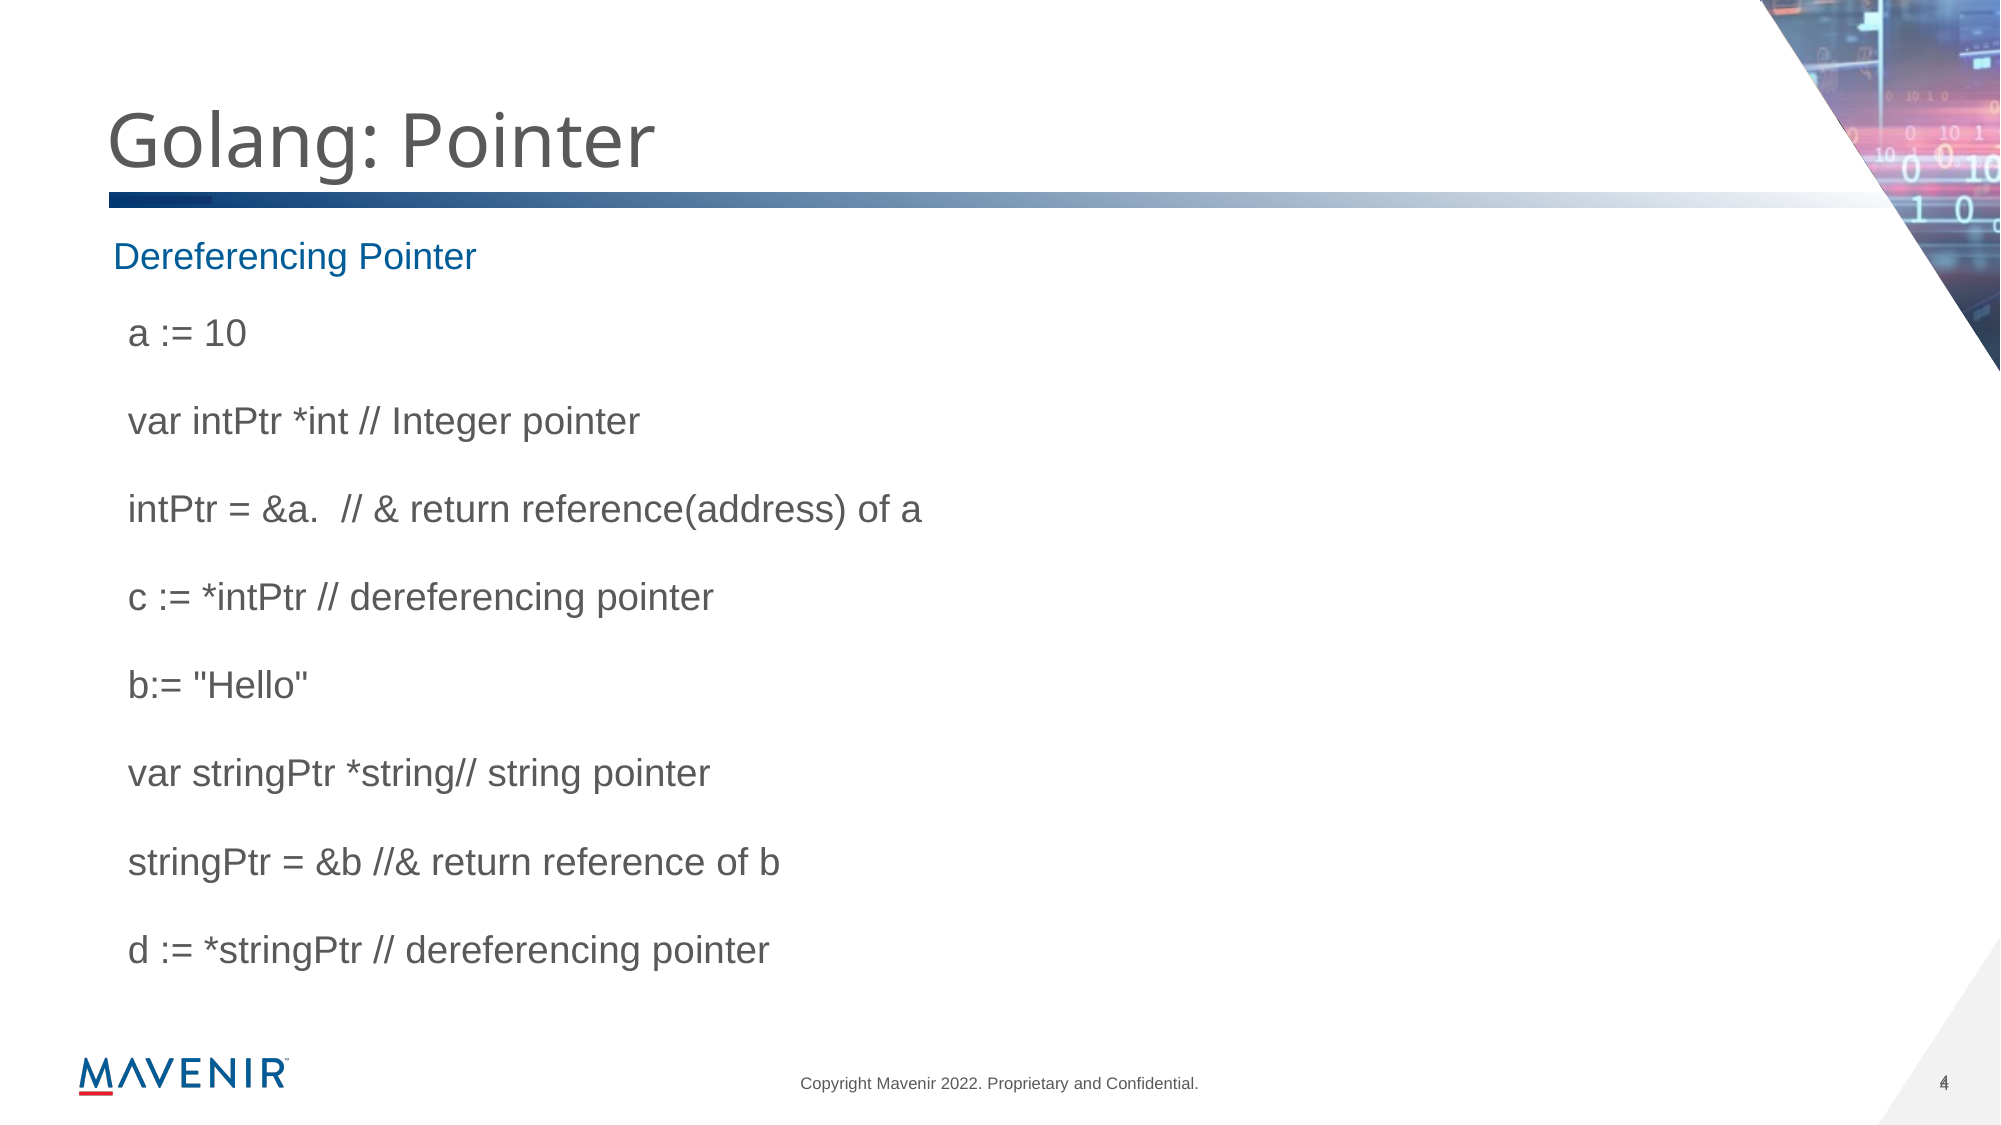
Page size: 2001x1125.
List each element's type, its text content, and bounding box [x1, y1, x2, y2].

picture [1760, 0, 2000, 372]
title Golang: Pointer [91, 33, 1951, 184]
list a := 10 var intPtr *int // Integer pointer intPtr = &a. // & return reference(address) of a c := *intPtr // dereferencing pointer b:= "Hello" var stringPtr *string// string pointer stringPtr = &b //& return reference of b d := *stringPtr // dereferencing pointer [91, 300, 1951, 981]
text_box [108, 191, 1916, 208]
picture [73, 1054, 291, 1099]
list Dereferencing Pointer [98, 229, 1915, 284]
text_box 4 [1924, 1056, 2000, 1102]
